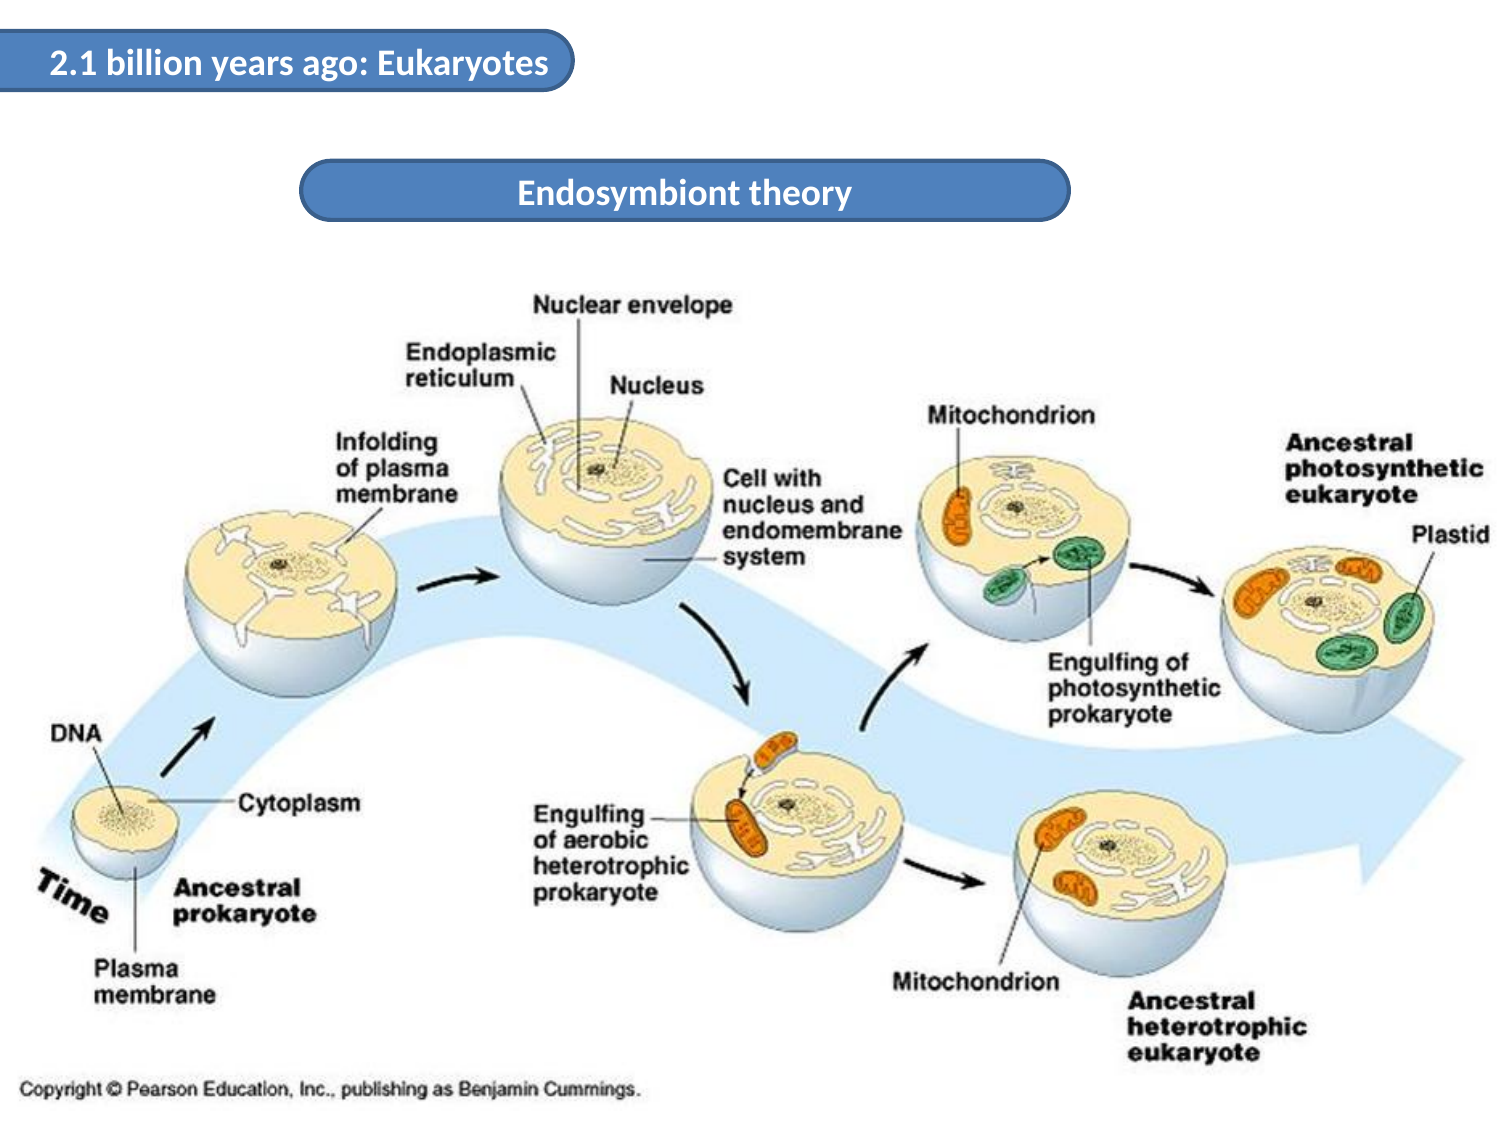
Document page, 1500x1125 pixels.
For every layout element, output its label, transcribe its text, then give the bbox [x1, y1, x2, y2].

text_box Endosymbiont theory [299, 158, 1071, 222]
text_box 2.1 billion years ago: Eukaryotes [0, 28, 575, 93]
picture [5, 278, 1500, 1112]
